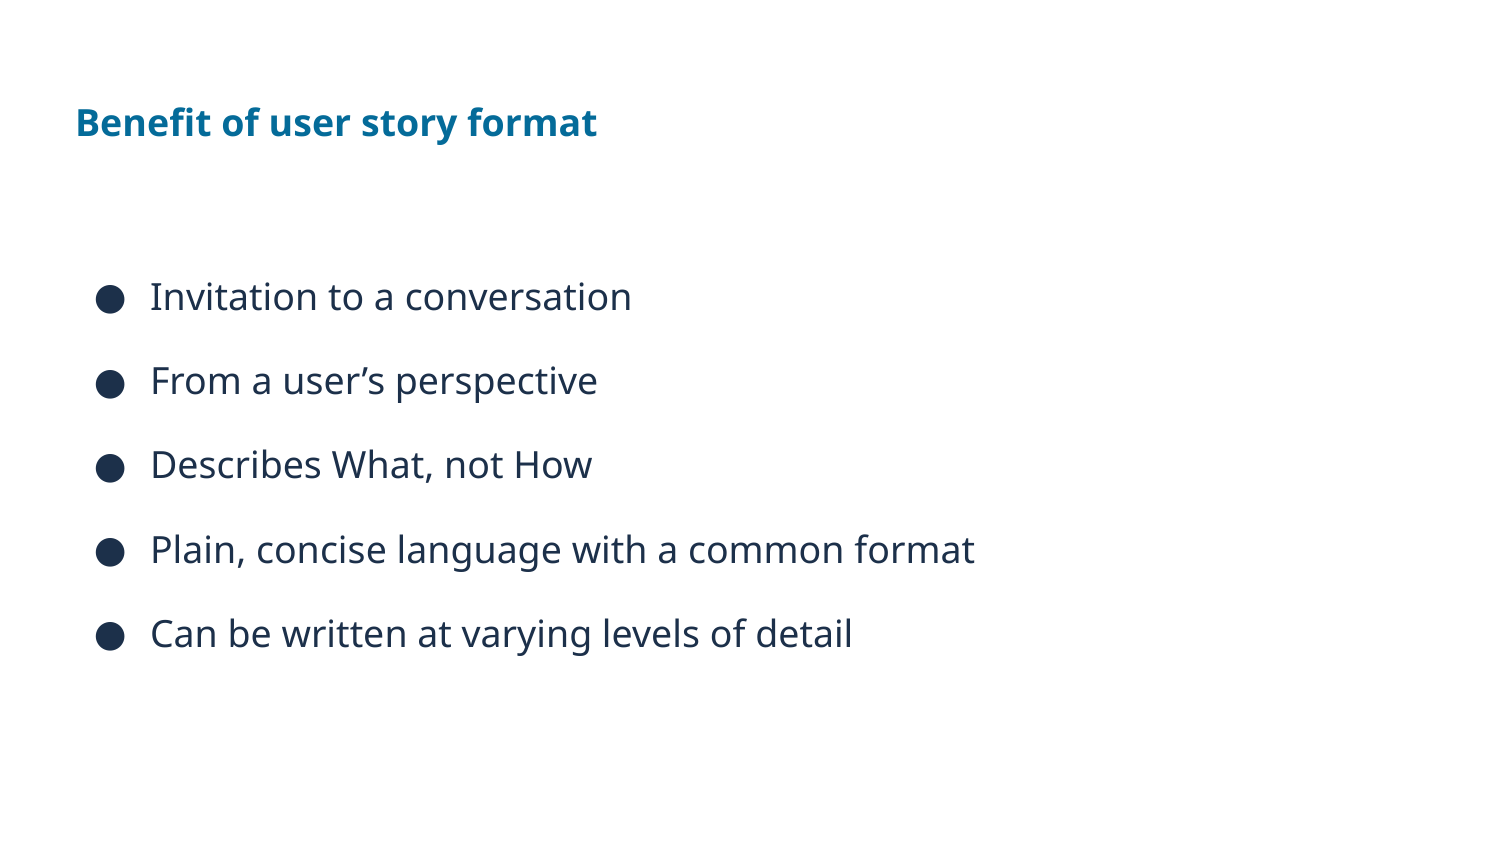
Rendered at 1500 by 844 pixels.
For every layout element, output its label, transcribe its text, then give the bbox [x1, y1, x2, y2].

title Invitation to a conversation From a user’s perspective Describes What, not How Plain, concise language with a common format Can be written at varying levels of detail [75, 138, 1301, 706]
subtitle Benefit of user story format [75, 63, 899, 138]
